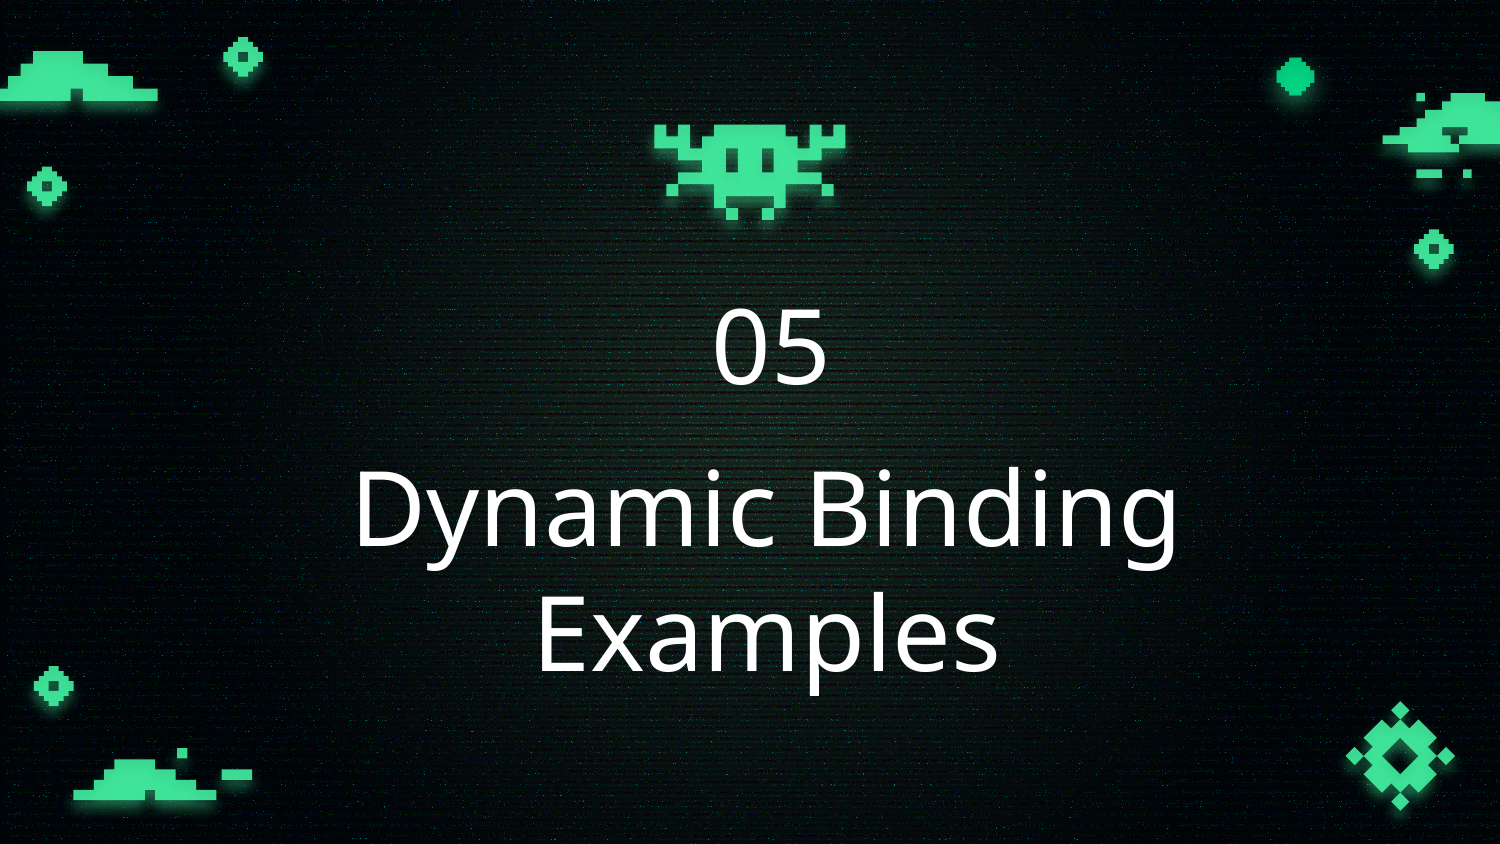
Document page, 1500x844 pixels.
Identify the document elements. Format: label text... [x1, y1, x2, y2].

picture [0, 0, 1500, 844]
title Dynamic Binding Examples [262, 427, 1272, 713]
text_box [654, 124, 846, 221]
title 05 [660, 258, 882, 428]
